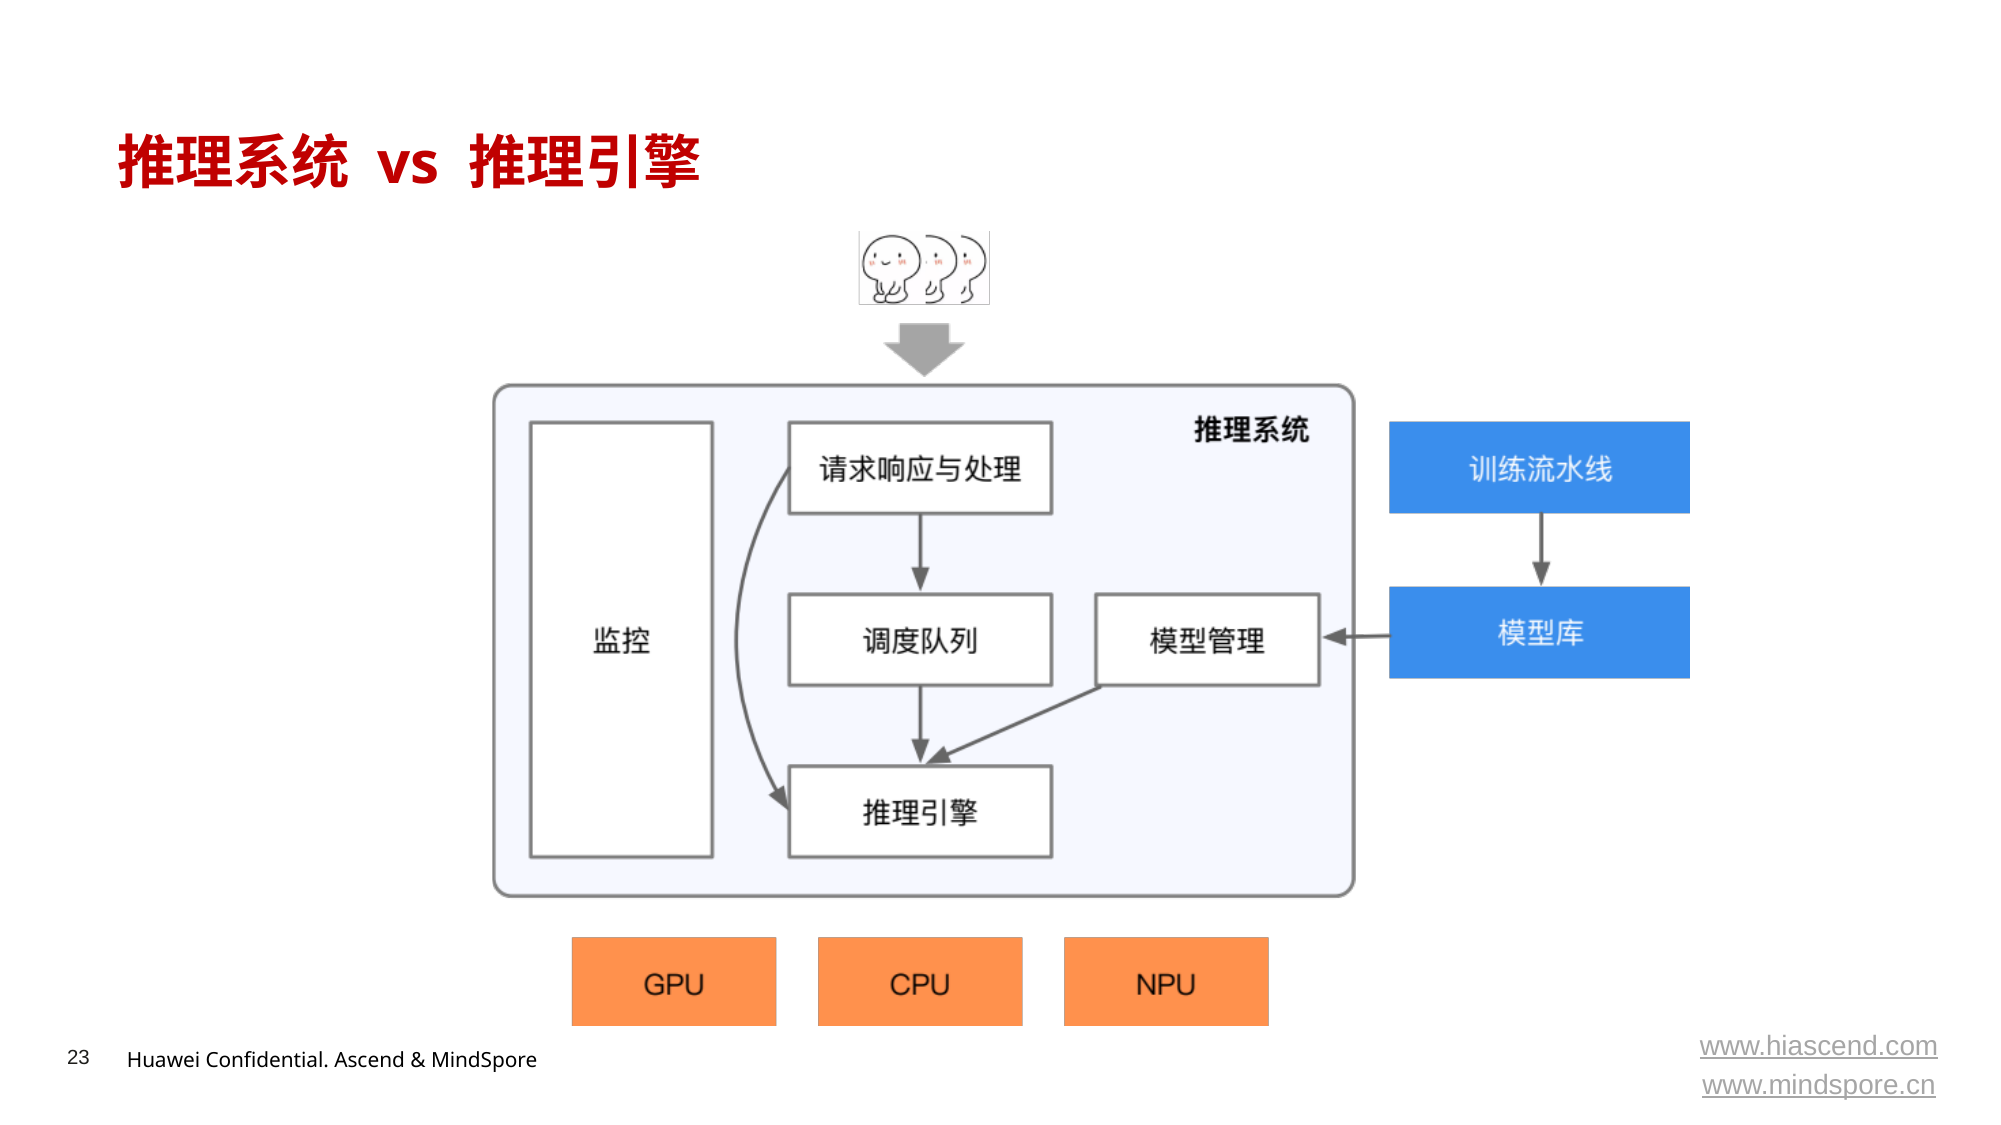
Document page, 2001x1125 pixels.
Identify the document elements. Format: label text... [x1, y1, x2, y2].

title 推理系统 vs 推理引擎 [102, 111, 1901, 209]
picture [492, 231, 1691, 1027]
